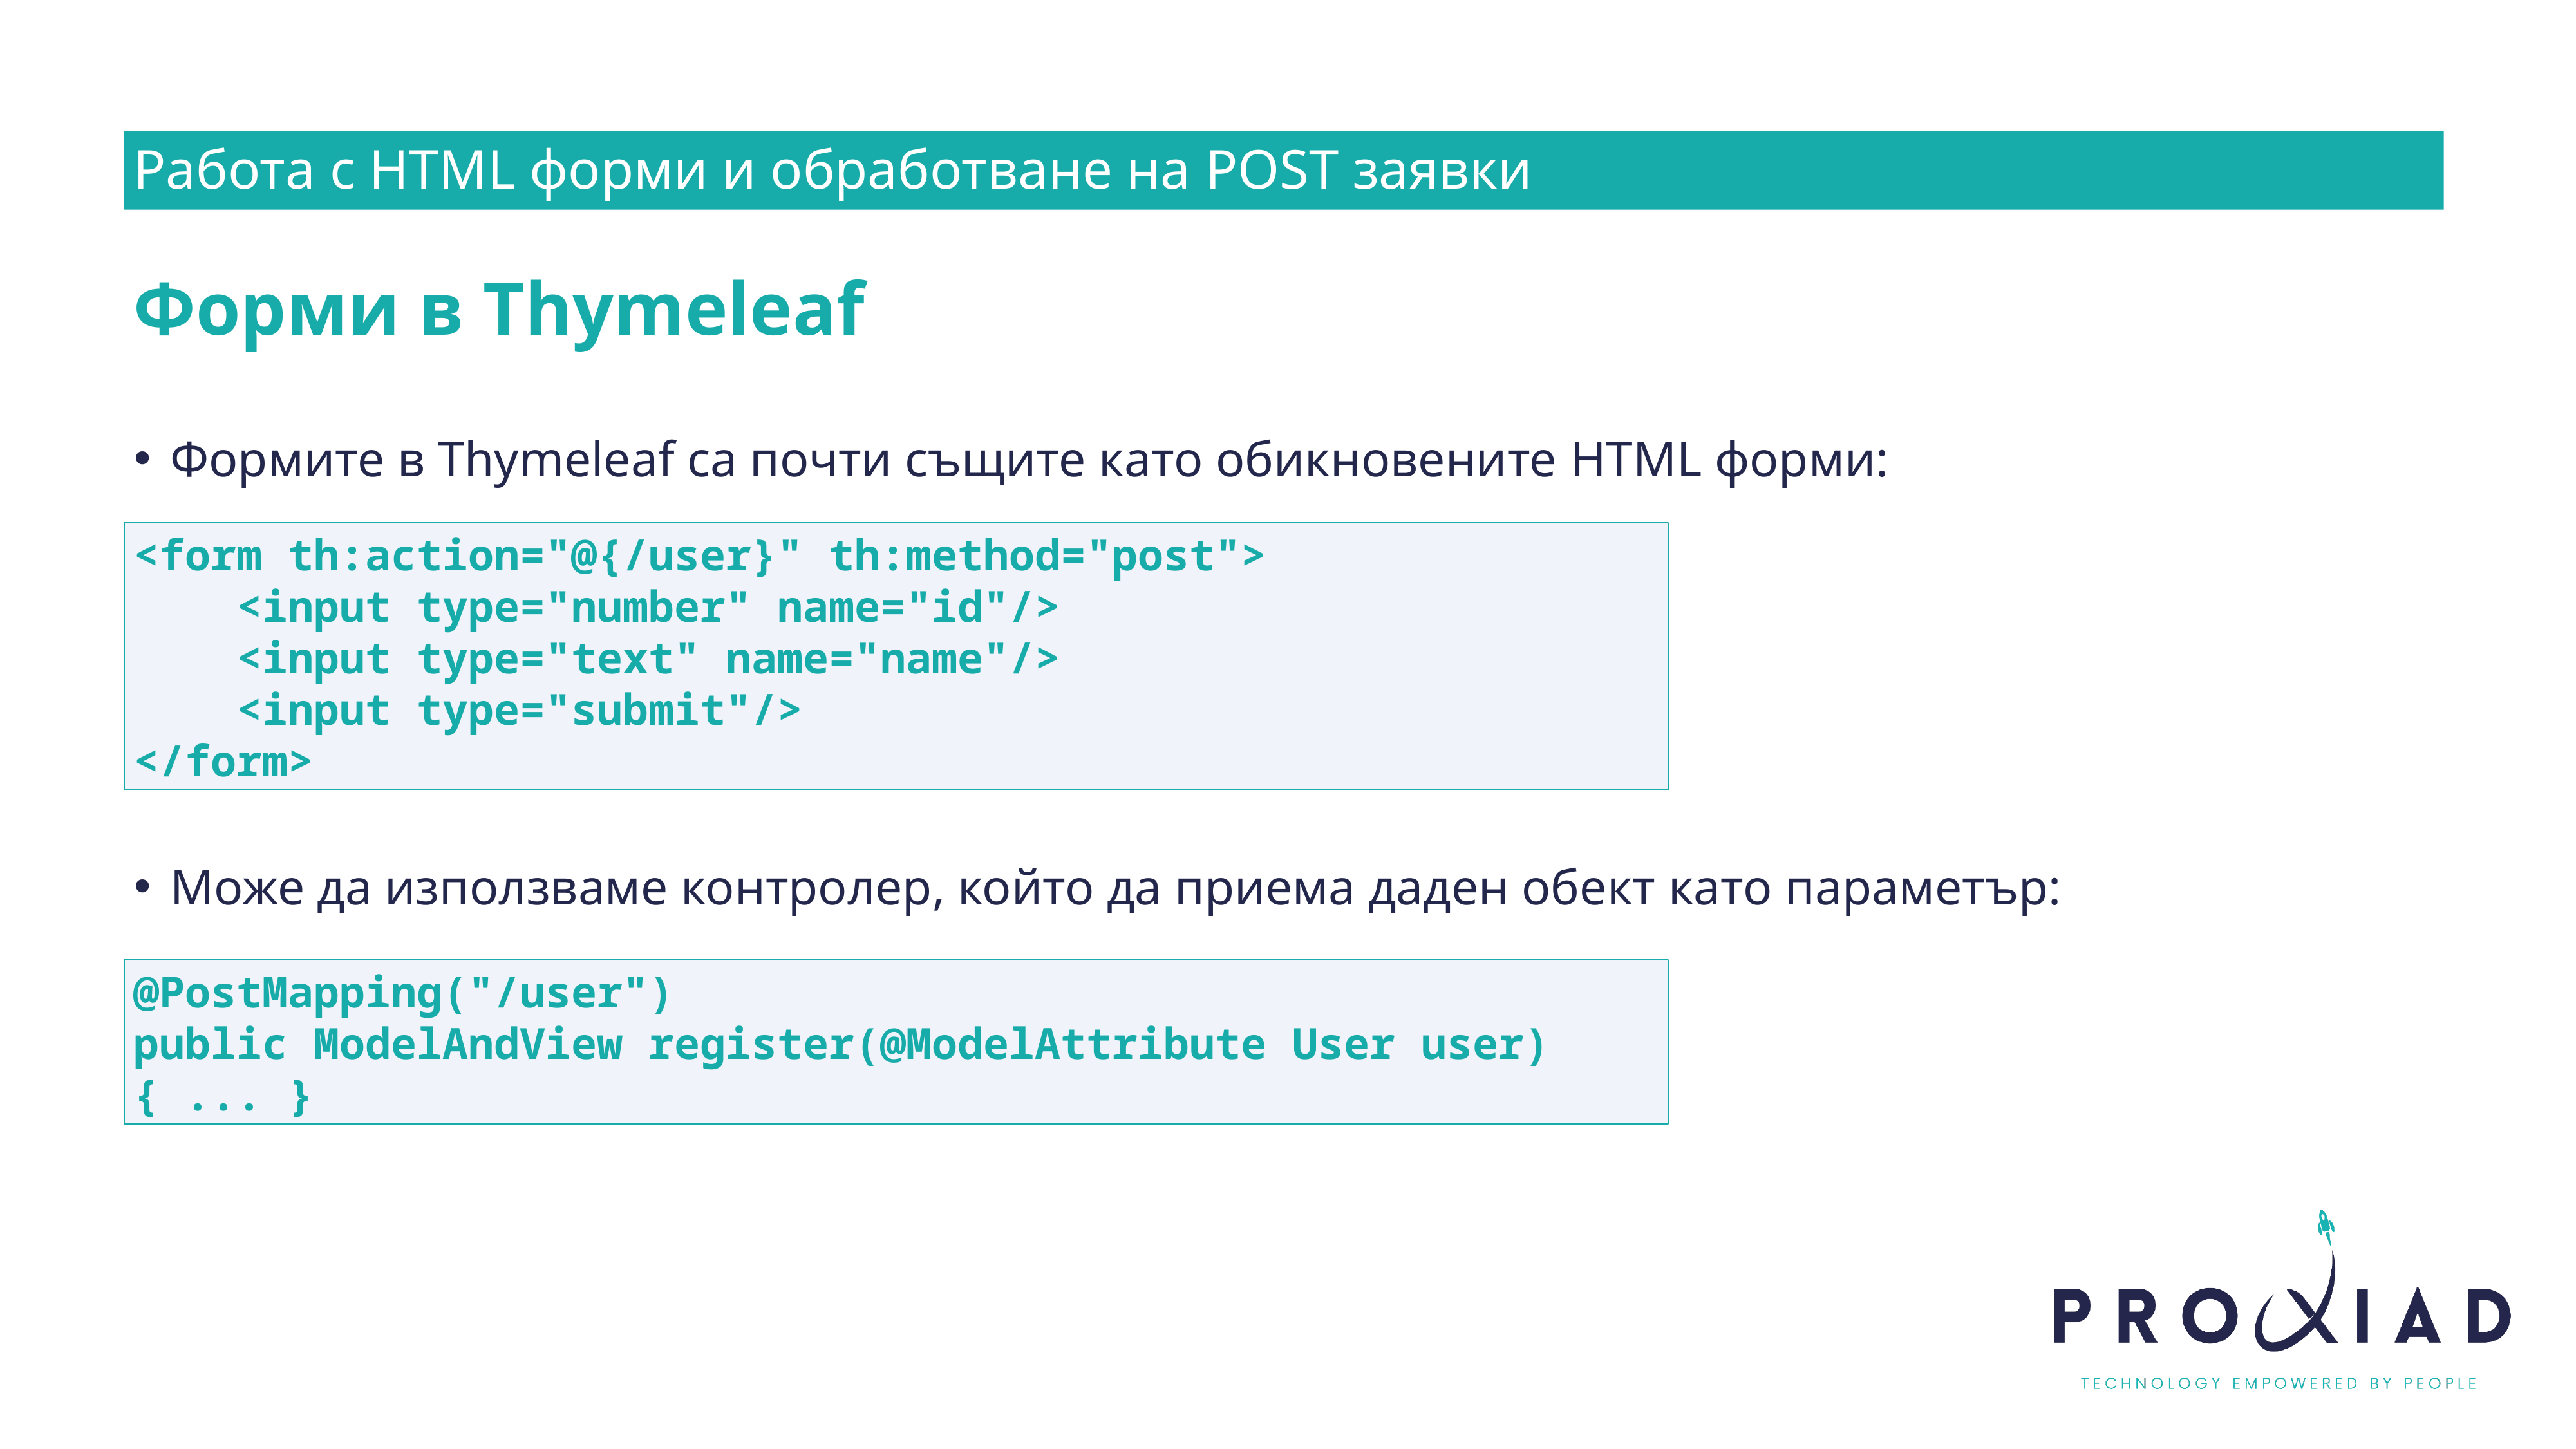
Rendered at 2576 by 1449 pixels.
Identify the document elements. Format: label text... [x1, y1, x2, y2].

text_box Работа с HTML форми и обработване на POST заявки [124, 131, 2444, 207]
text_box Формите в Thymeleaf са почти същите като обикновените HTML форми: Може да използваме контролер, който да приема даден обект като параметър: [124, 423, 2440, 1280]
text_box <form th:action="@{/user}" th:method="post"> <input type="number" name="id"/> <input type="text" name="name"/> <input type="submit"/> </form> [124, 523, 1668, 790]
text_box Форми в Thymeleaf [124, 268, 2440, 359]
text_box @PostMapping("/user") public ModelAndView register(@ModelAttribute User user) { ... } [124, 960, 1668, 1124]
picture [1988, 1149, 2576, 1449]
